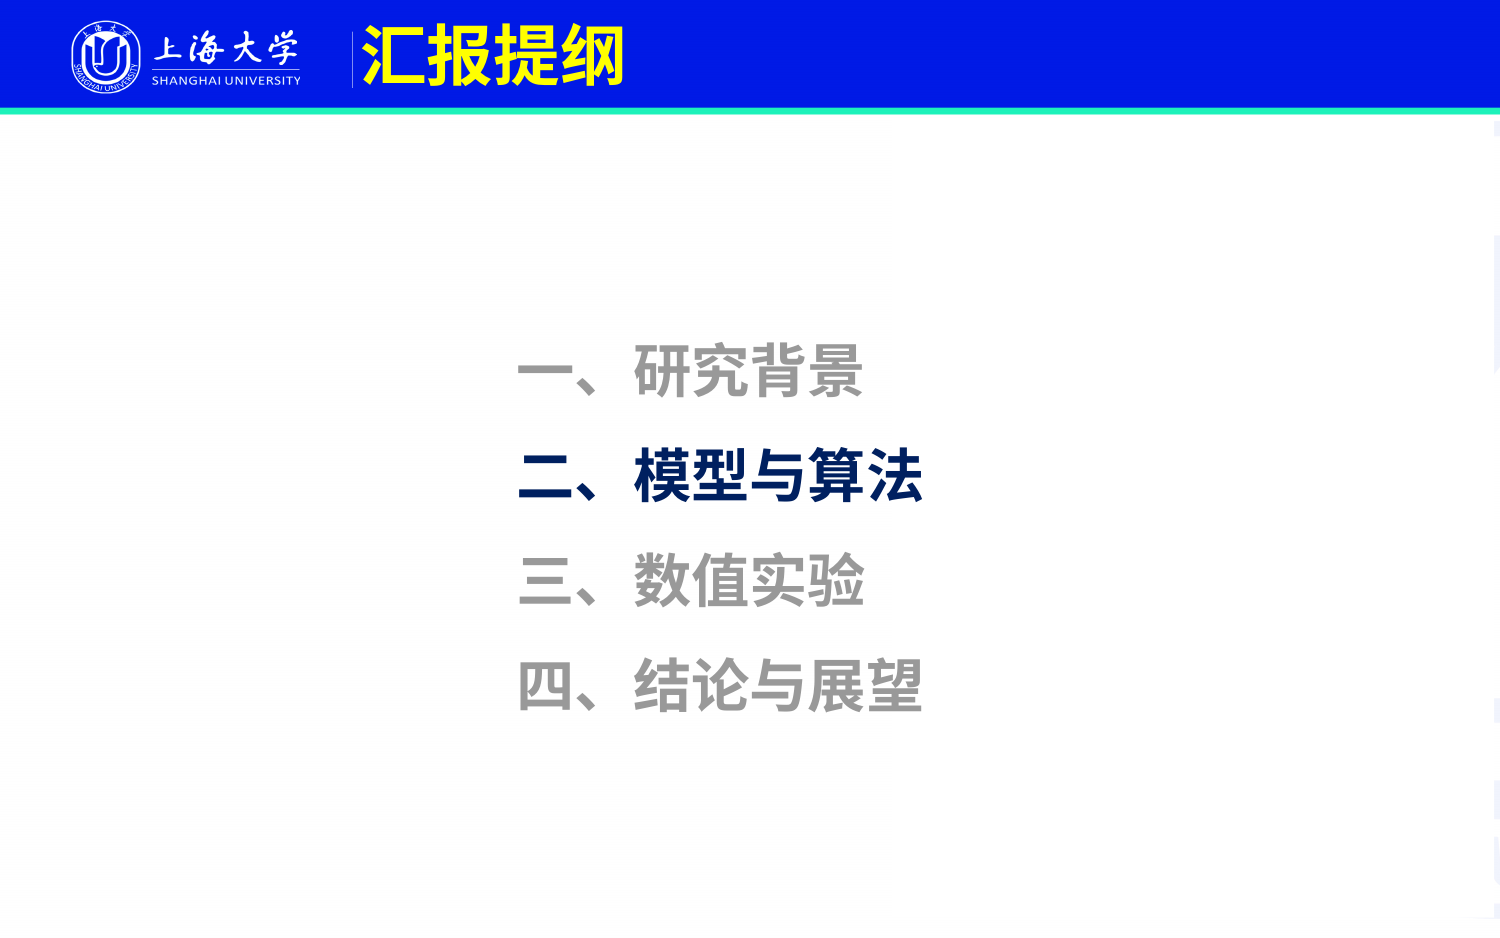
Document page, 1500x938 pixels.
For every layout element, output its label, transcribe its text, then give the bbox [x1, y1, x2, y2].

picture [0, 0, 1500, 938]
text_box 一、研究背景 二、模型与算法 三、数值实验 四、结论与展望 [501, 291, 987, 726]
title 汇报提纲 [348, 13, 1471, 95]
